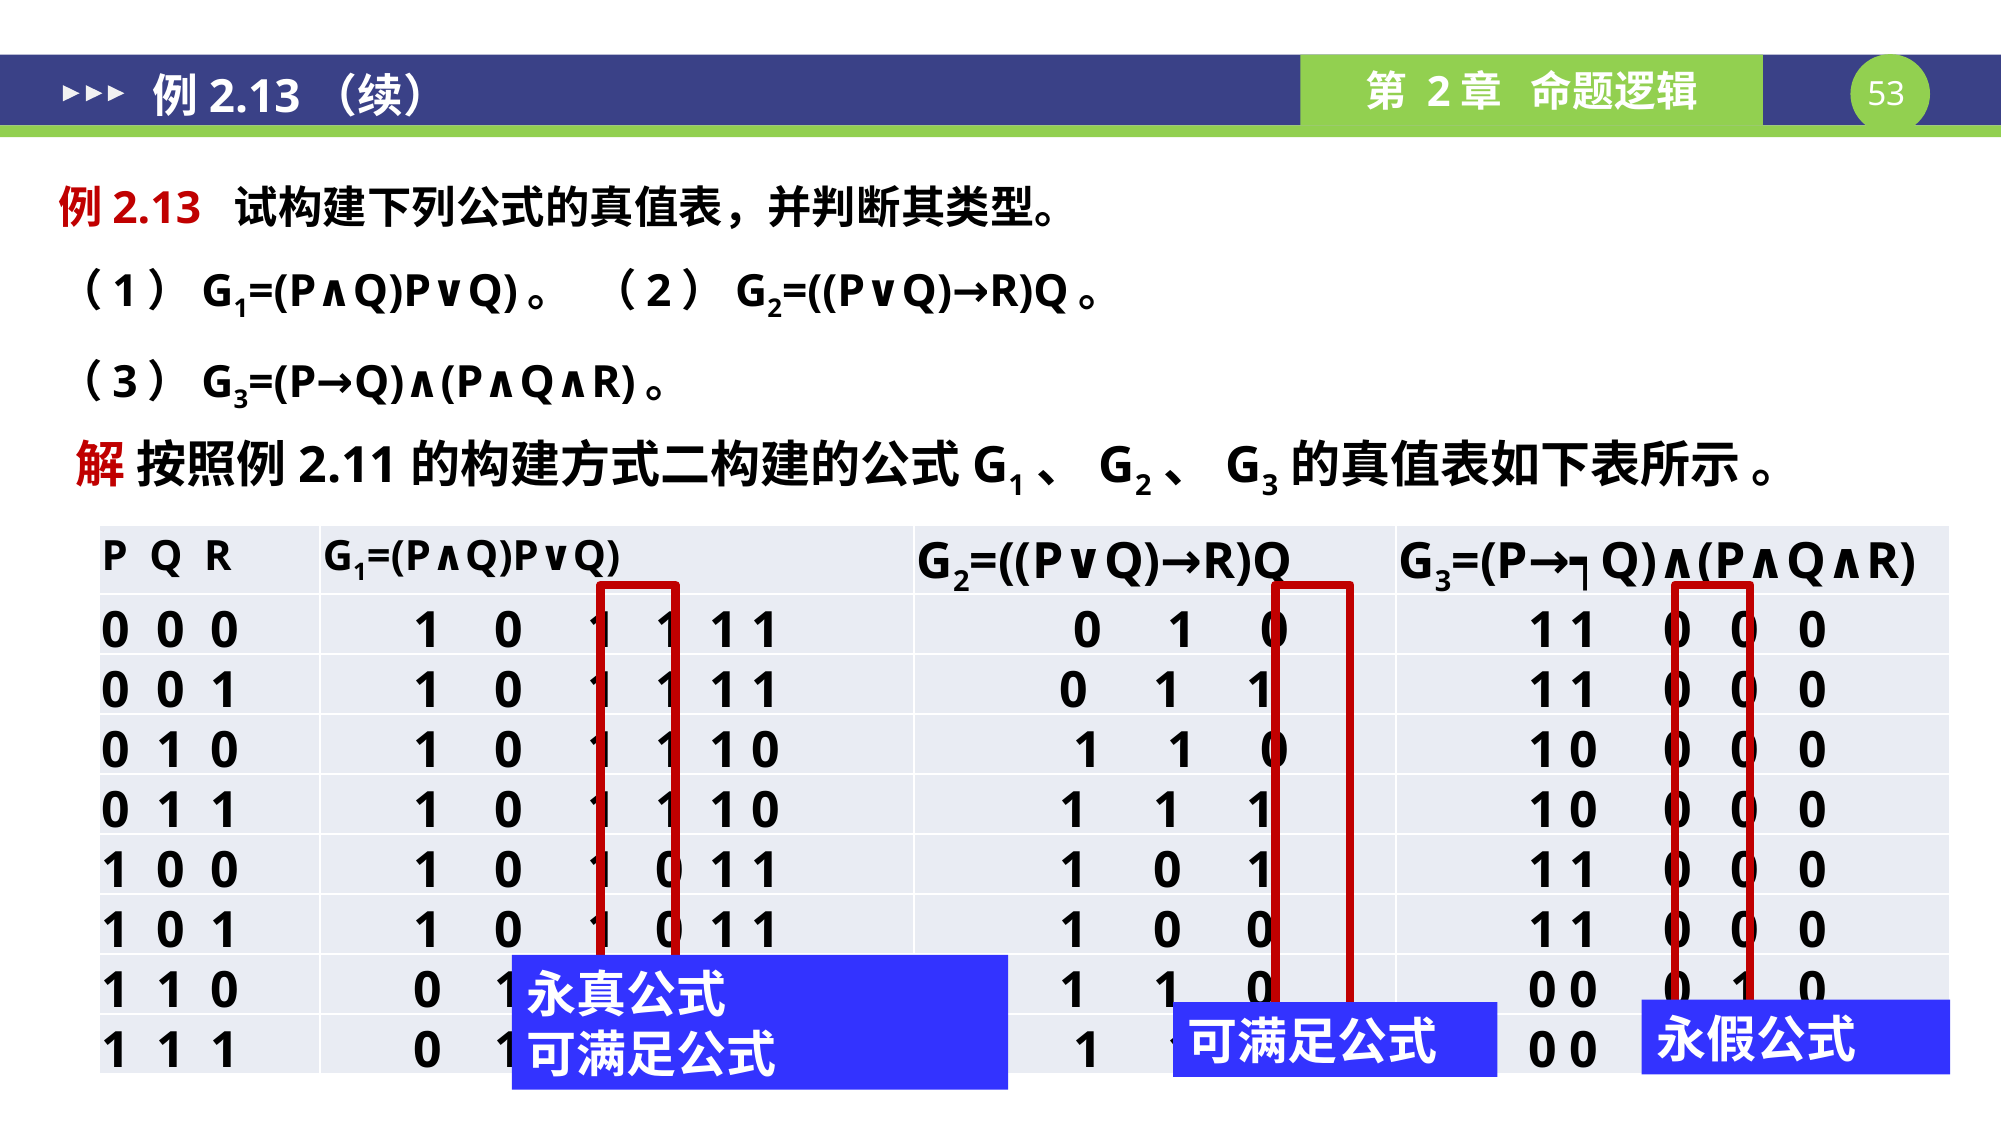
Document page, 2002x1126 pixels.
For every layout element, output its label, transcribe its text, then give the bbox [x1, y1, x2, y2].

text_box [1273, 583, 1352, 1002]
text_box 永假公式 [1641, 999, 1951, 1075]
text_box 解 按照例2.11的构建方式二构建的公式G1、G2、G3的真值表如下表所示 。 [16, 425, 1773, 509]
text_box 可满足公式 [1173, 1002, 1498, 1077]
text_box 永真公式 可满足公式 [511, 954, 1009, 1090]
text_box [1673, 583, 1752, 999]
text_box 例2.13（续） [132, 56, 1207, 132]
text_box [598, 583, 678, 954]
